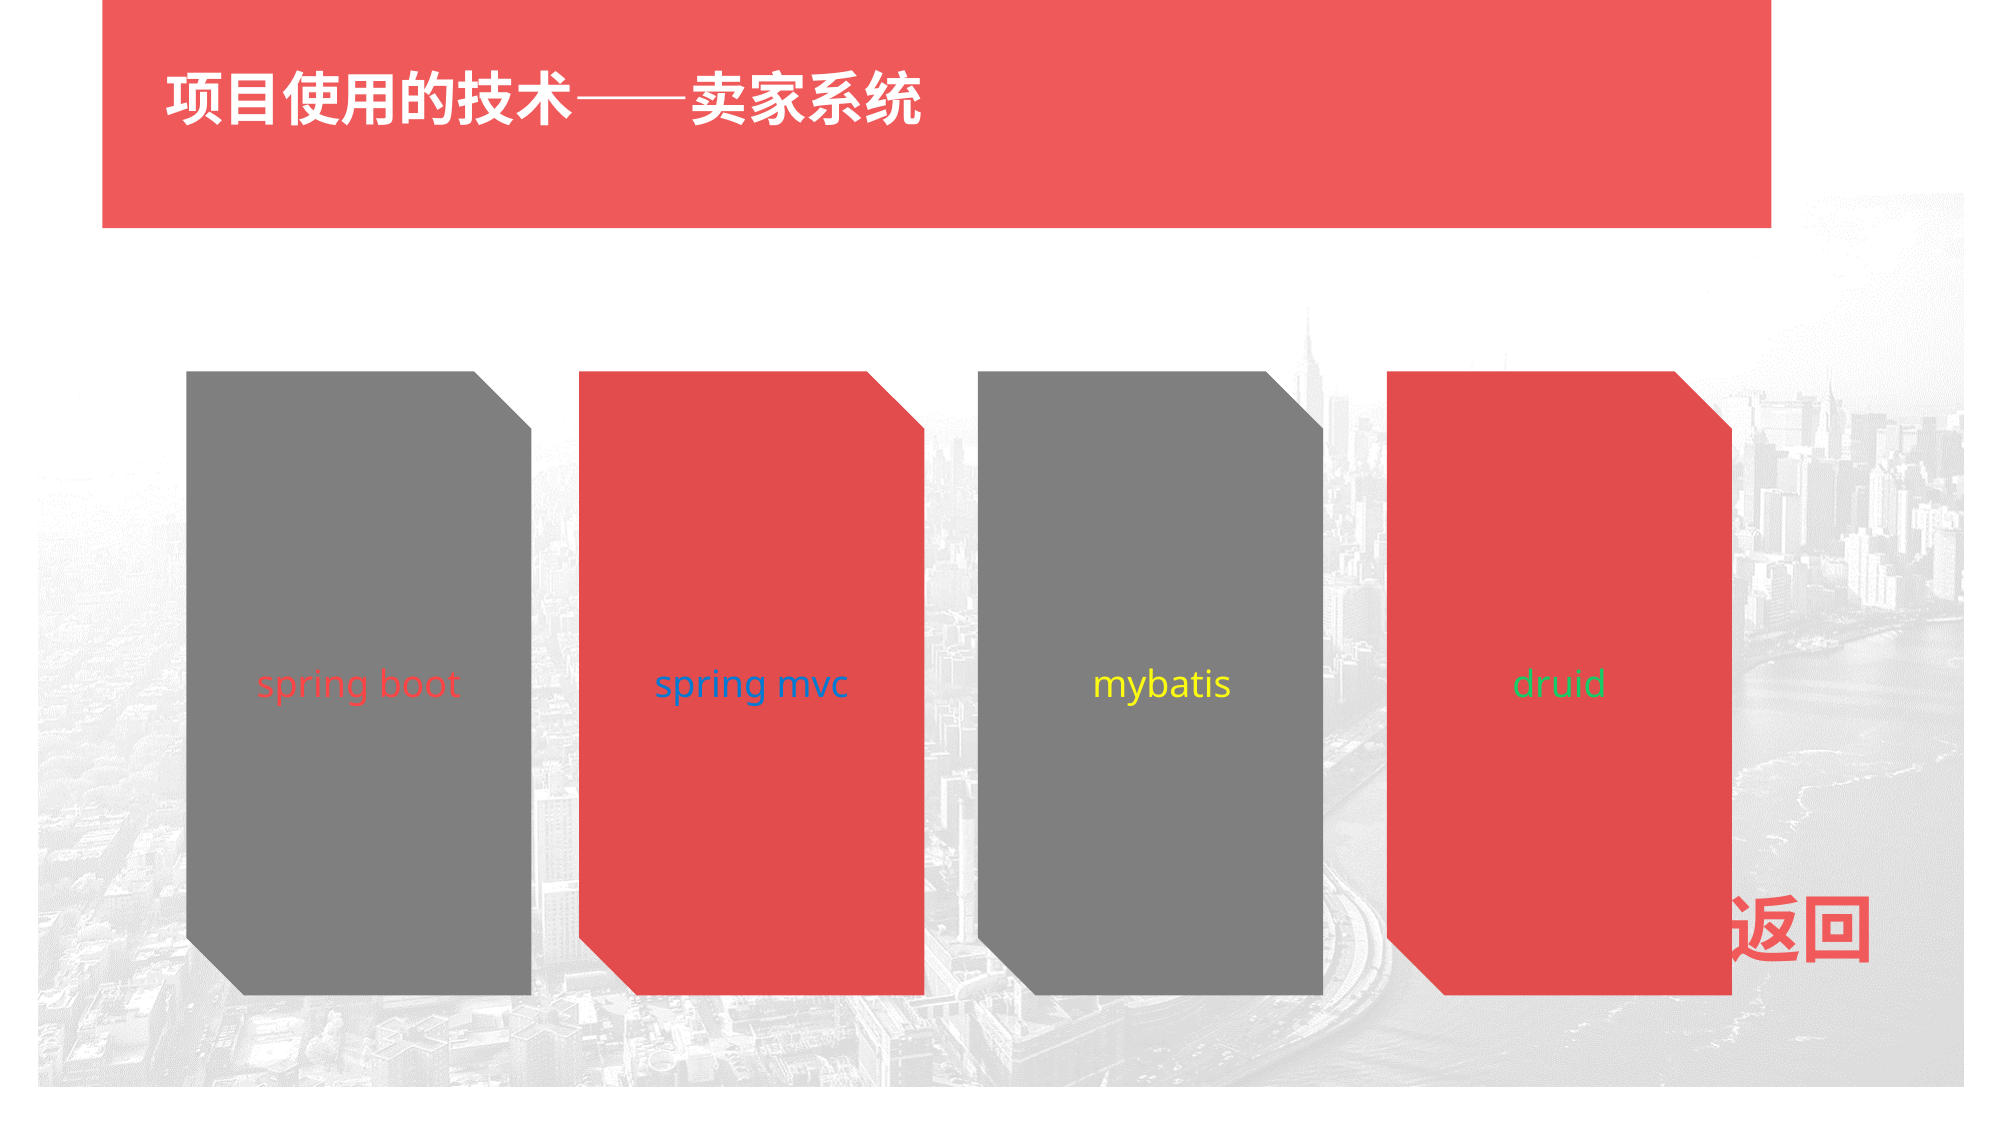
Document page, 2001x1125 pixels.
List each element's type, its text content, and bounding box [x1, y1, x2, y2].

text_box druid [1442, 653, 1677, 713]
text_box [976, 370, 1325, 997]
text_box spring boot [241, 653, 477, 713]
text_box [1385, 370, 1733, 997]
text_box [578, 370, 926, 997]
picture [0, 0, 2001, 1125]
text_box mybatis [1044, 653, 1280, 713]
text_box [185, 370, 533, 997]
text_box 项目使用的技术——卖家系统 [150, 54, 938, 140]
text_box 返回 [1733, 876, 1953, 979]
text_box spring mvc [634, 653, 869, 713]
